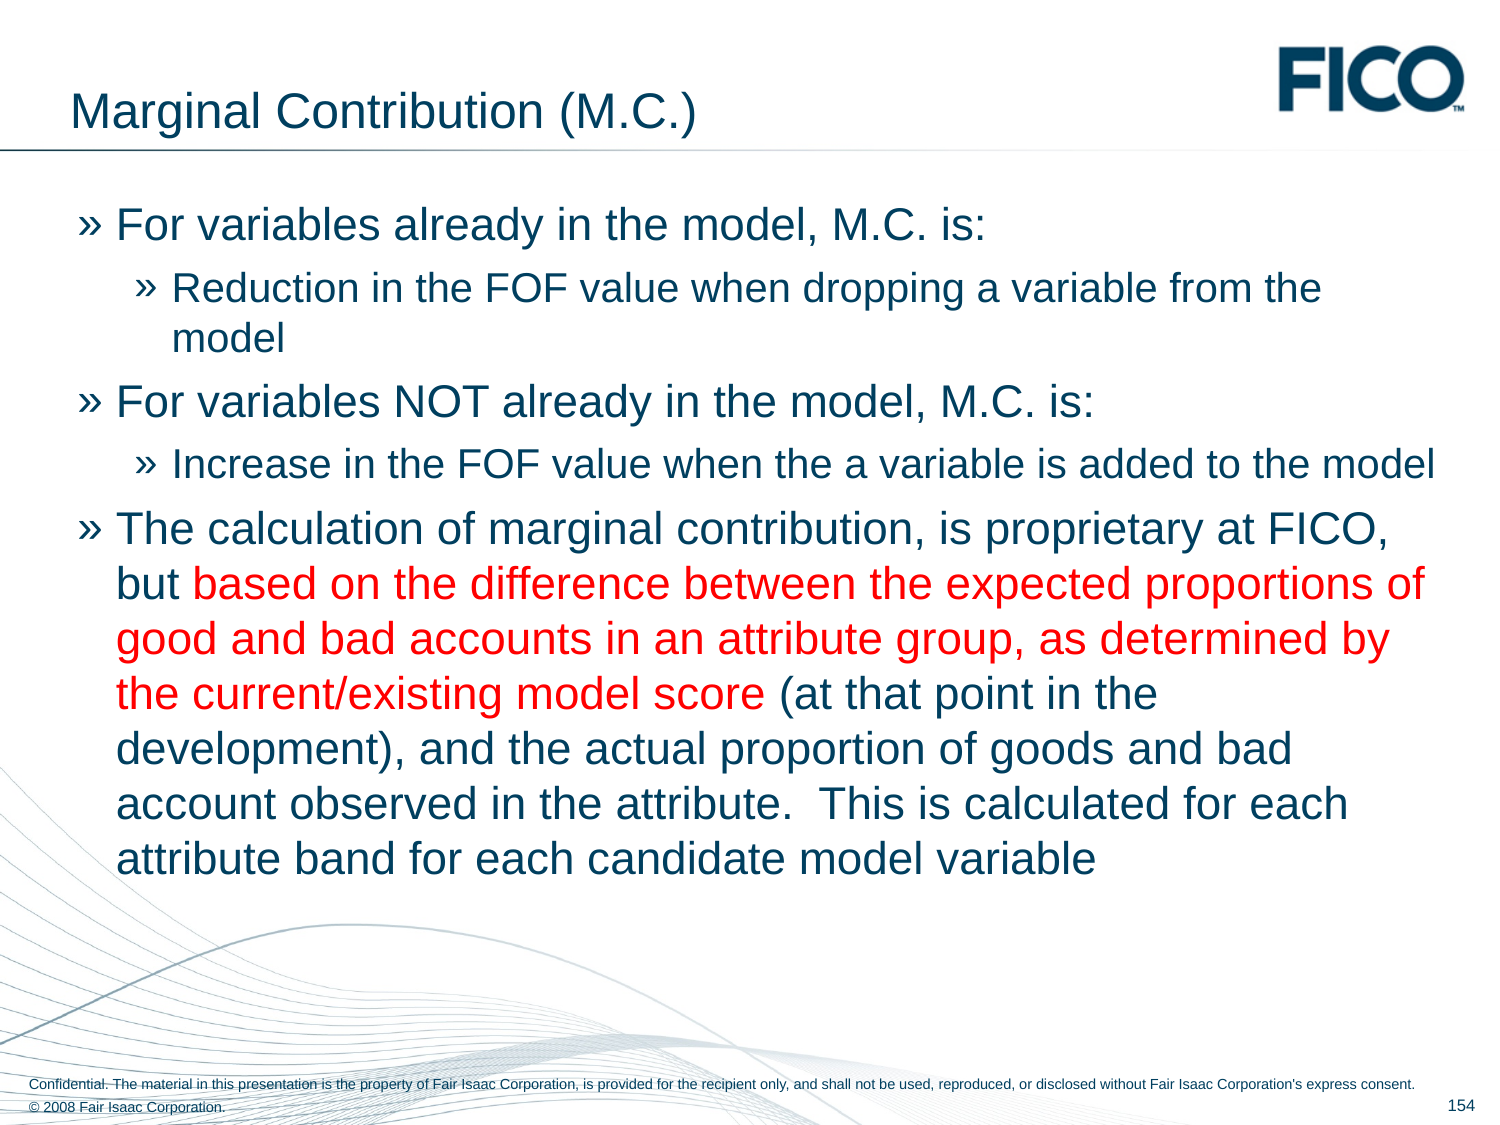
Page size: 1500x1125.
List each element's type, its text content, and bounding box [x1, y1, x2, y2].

list For variables already in the model, M.C. is: Reduction in the FOF value when dropping a variable from the model For variables NOT already in the model, M.C. is: Increase in the FOF value when the a variable is added to the model The calculation of marginal contribution, is proprietary at FICO, but based on the difference between the expected proportions of good and bad accounts in an attribute group, as determined by the current/existing model score (at that point in the development), and the actual proportion of goods and bad account observed in the attribute. This is calculated for each attribute band for each candidate model variable [62, 187, 1463, 927]
title Marginal Contribution (M.C.) [62, 0, 1463, 139]
picture [0, 0, 1500, 1125]
